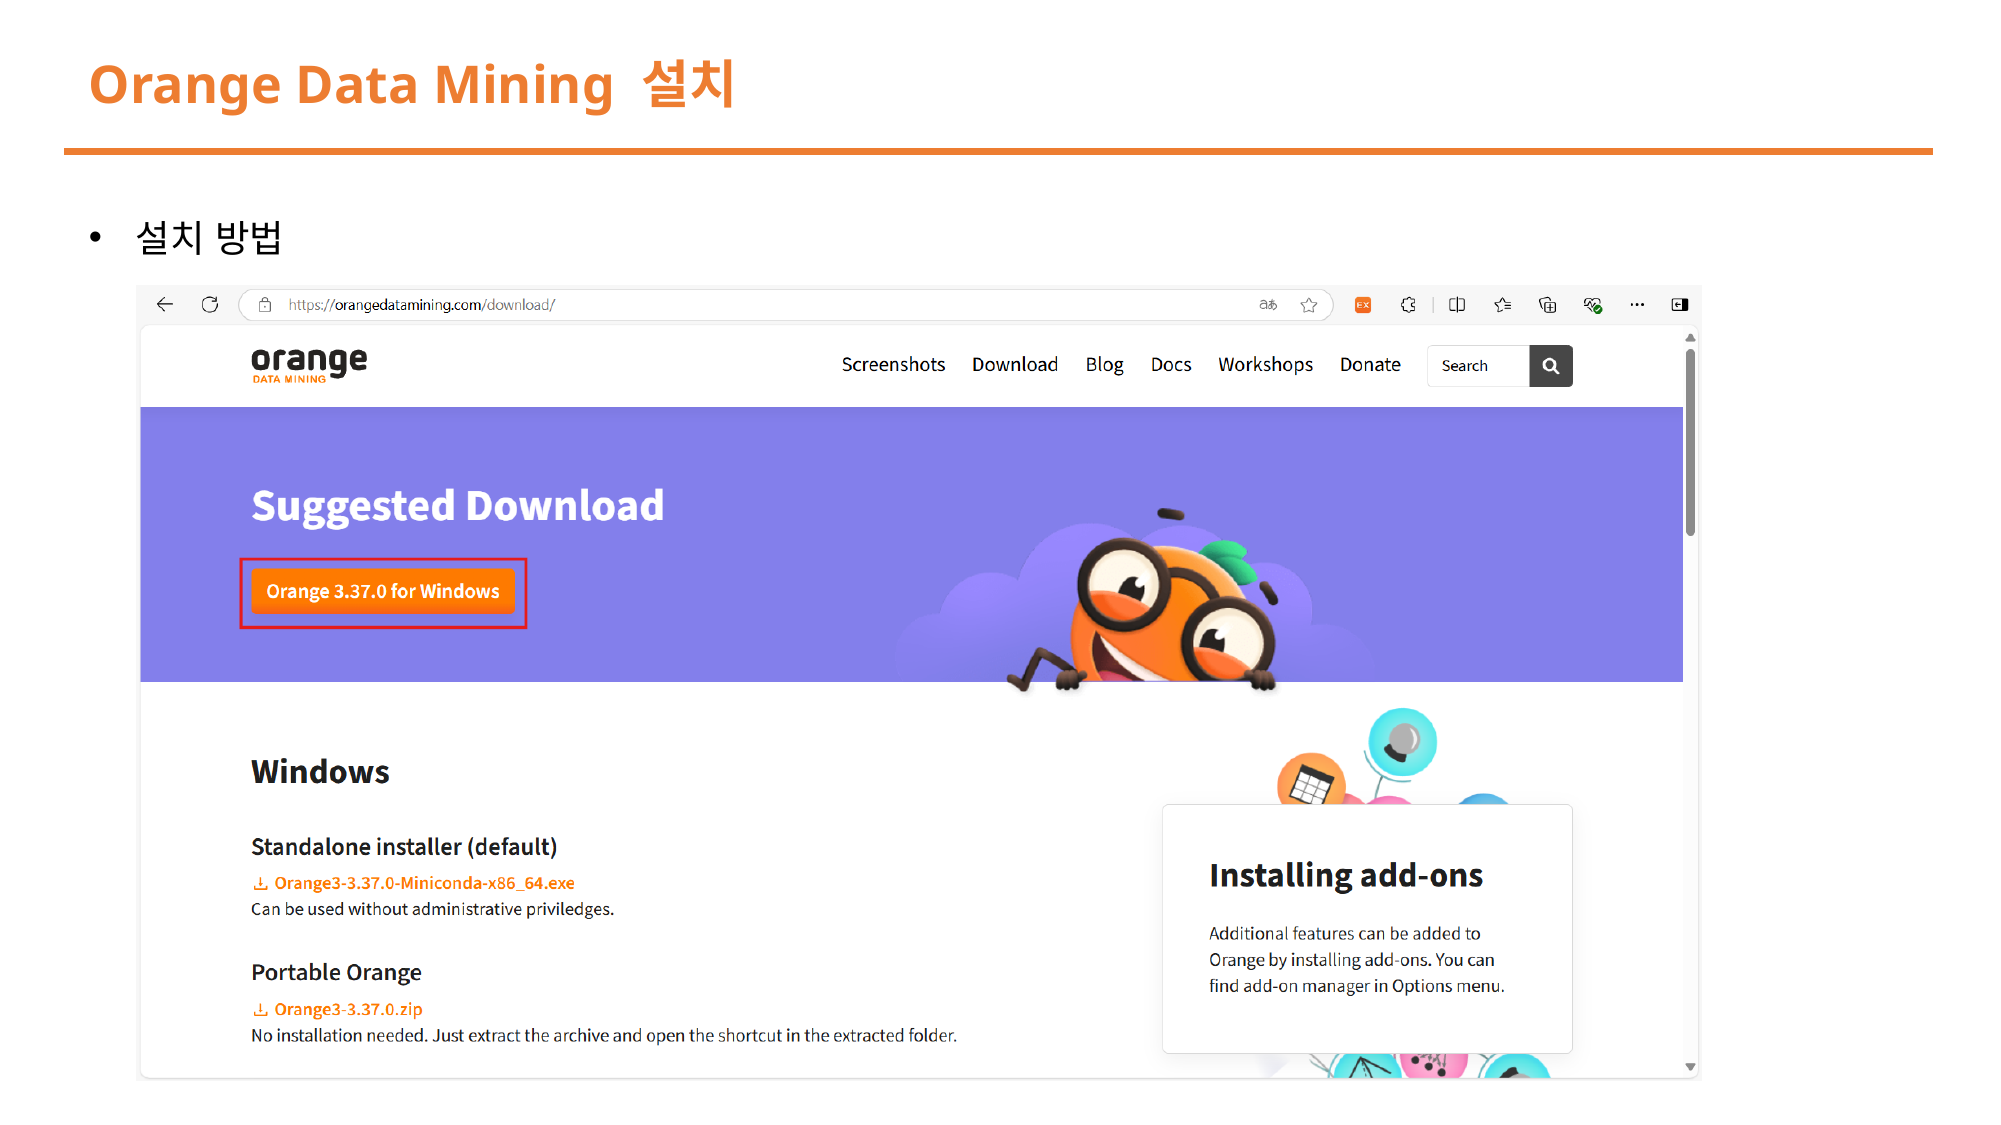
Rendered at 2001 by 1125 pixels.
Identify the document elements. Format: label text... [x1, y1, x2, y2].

picture [136, 285, 1702, 1081]
text_box Orange Data Mining 설치 [74, 43, 844, 122]
text_box 설치 방법 [74, 207, 1933, 267]
